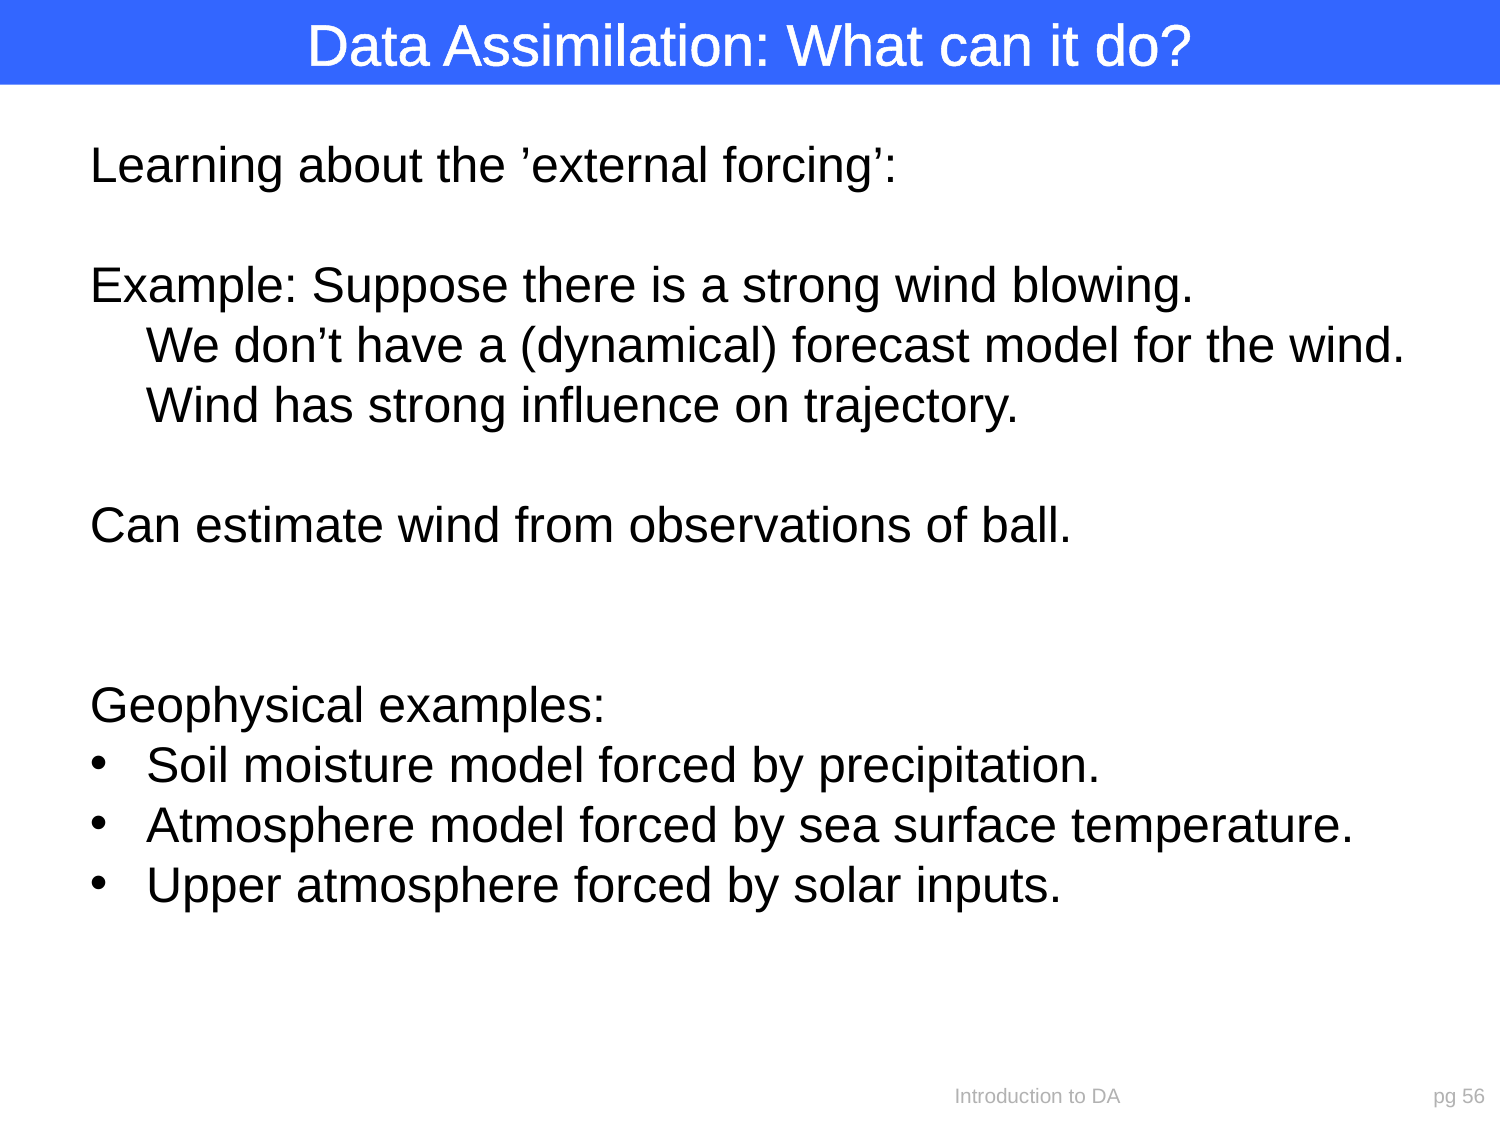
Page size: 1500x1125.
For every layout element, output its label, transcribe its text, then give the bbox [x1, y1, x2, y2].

text_box Data Assimilation: What can it do? [0, 0, 1500, 85]
text_box Learning about the ’external forcing’: Example: Suppose there is a strong wind blowing. We don’t have a (dynamical) forecast model for the wind. Wind has strong influence on trajectory. Can estimate wind from observations of ball. Geophysical examples: Soil moisture model forced by precipitation. Atmosphere model forced by sea surface temperature. Upper atmosphere forced by solar inputs. [75, 124, 1475, 920]
footer Introduction to DA [725, 1065, 1350, 1125]
slide_number pg 56 [1350, 1065, 1500, 1125]
